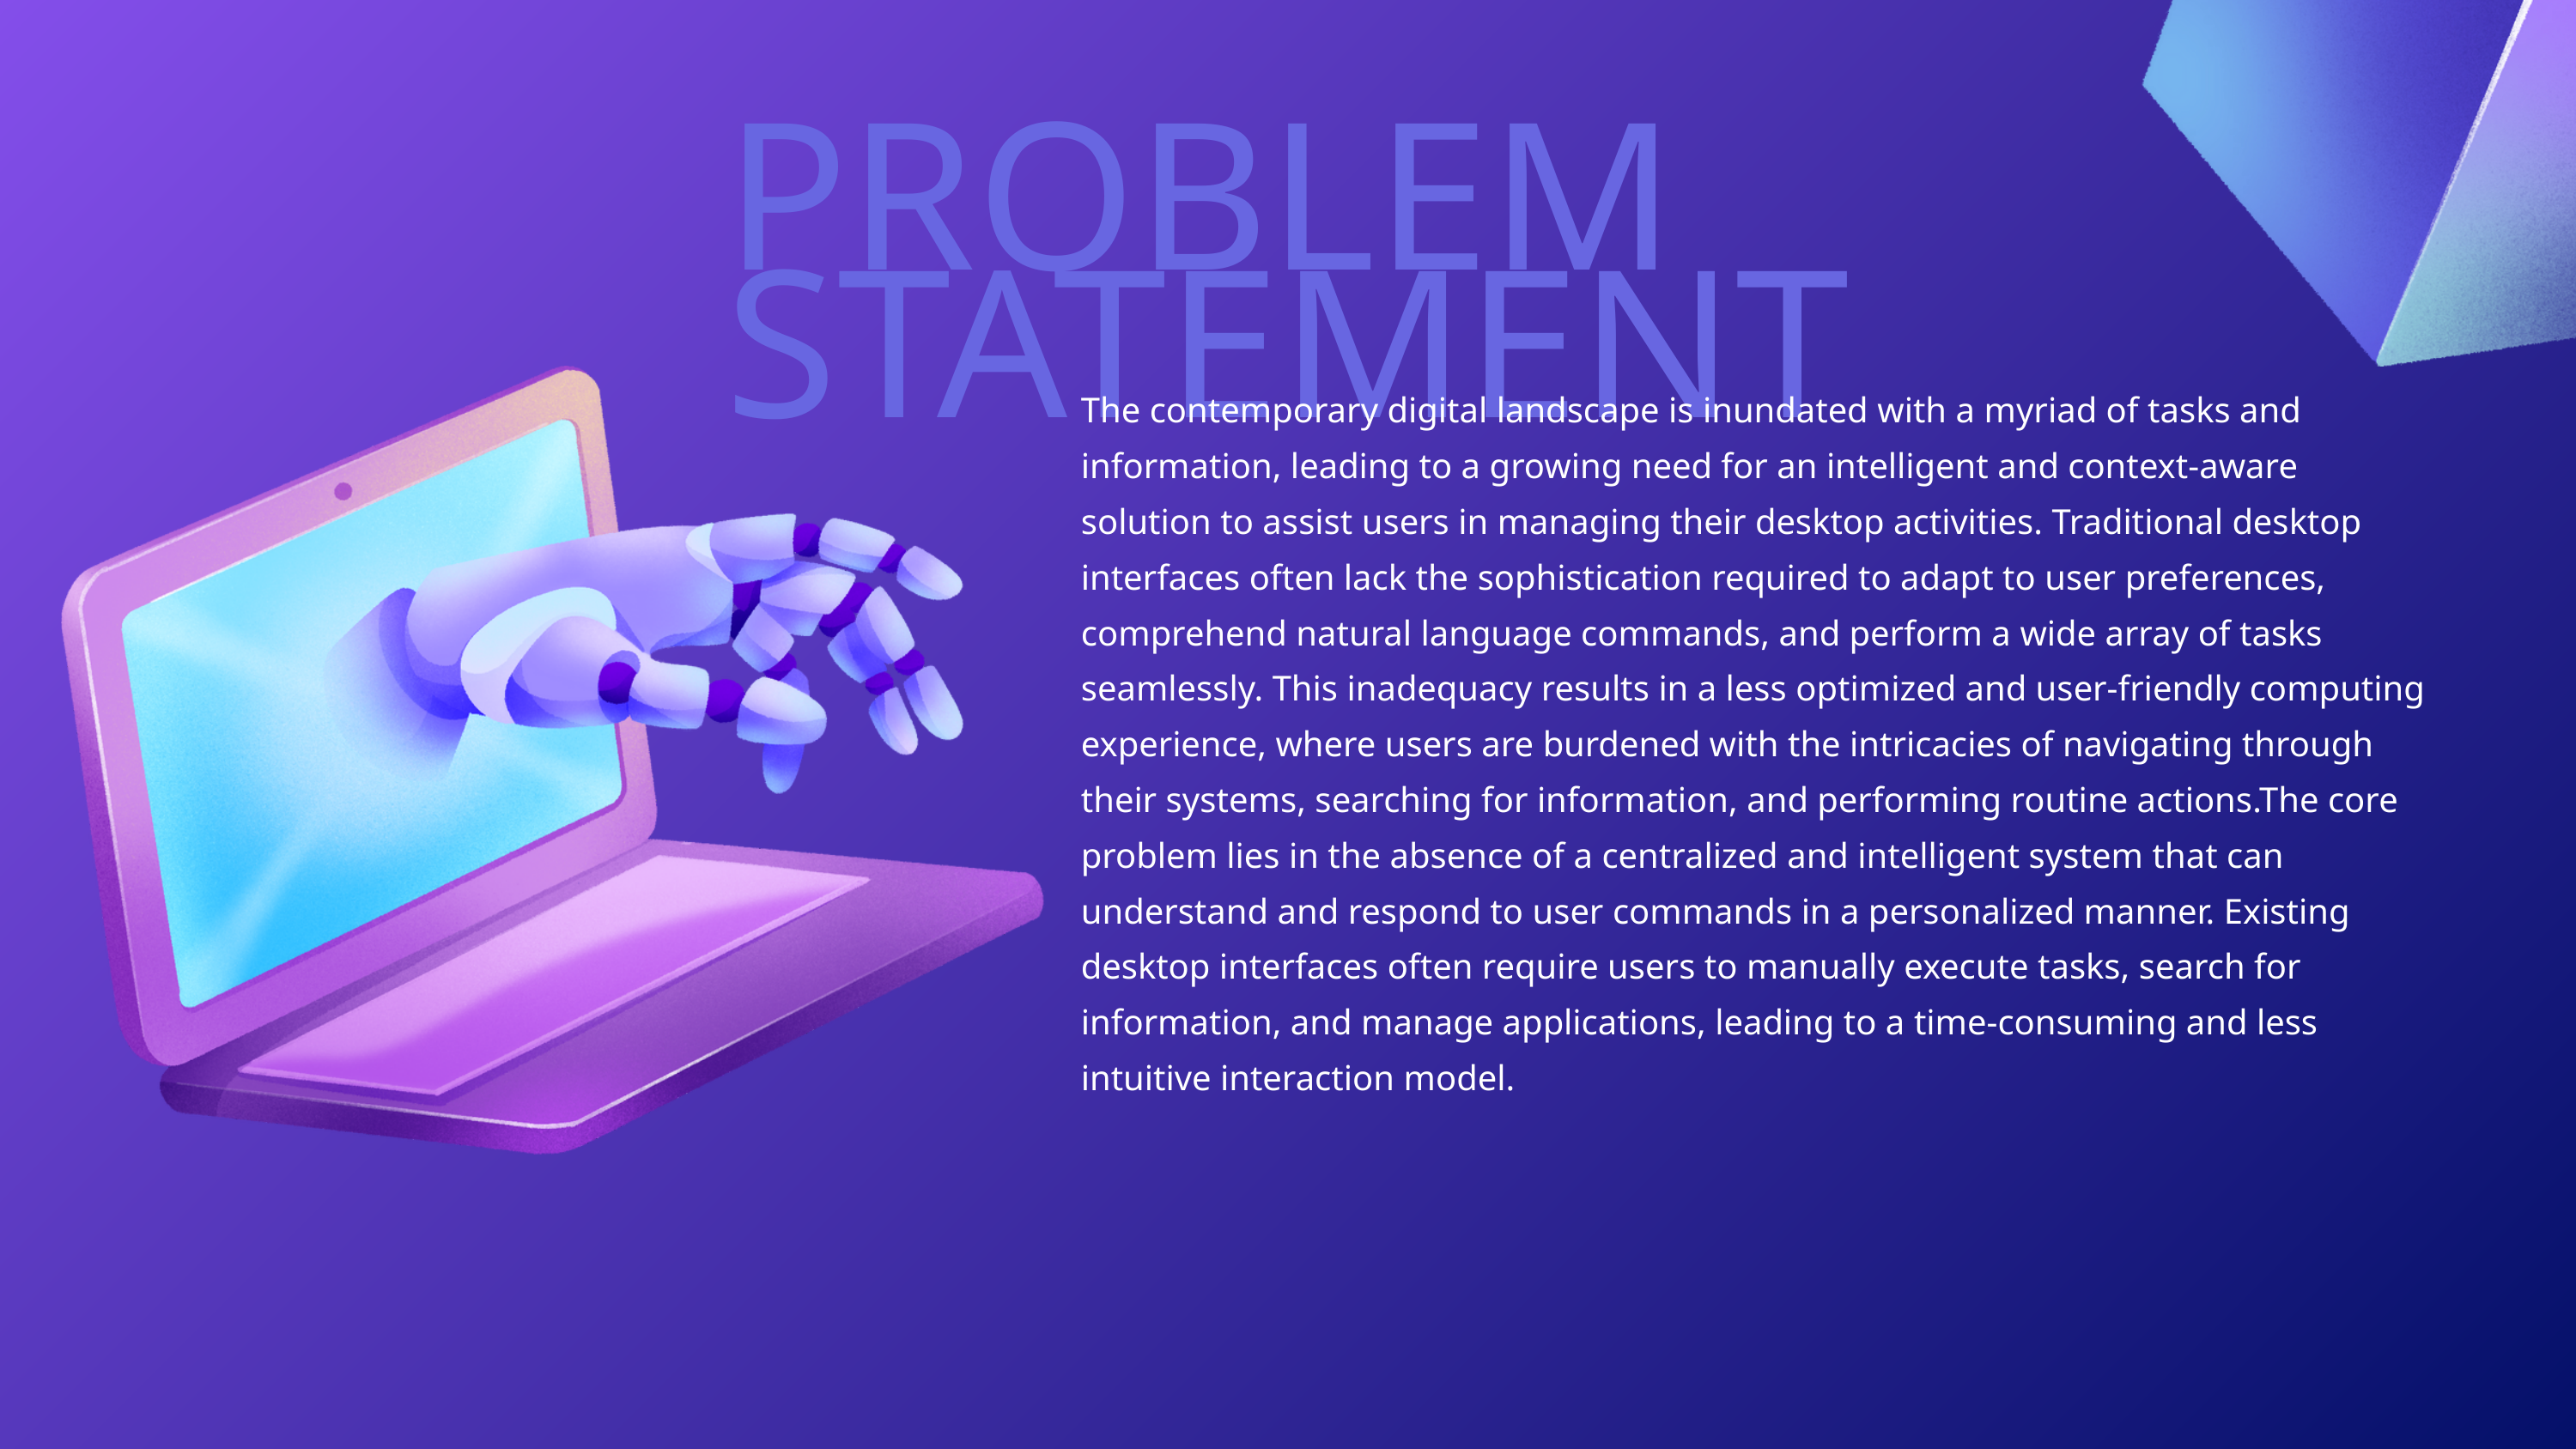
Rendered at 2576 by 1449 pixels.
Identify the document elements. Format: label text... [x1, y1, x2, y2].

text_box The contemporary digital landscape is inundated with a myriad of tasks and information, leading to a growing need for an intelligent and context-aware solution to assist users in managing their desktop activities. Traditional desktop interfaces often lack the sophistication required to adapt to user preferences, comprehend natural language commands, and perform a wide array of tasks seamlessly. This inadequacy results in a less optimized and user-friendly computing experience, where users are burdened with the intricacies of navigating through their systems, searching for information, and performing routine actions.The core problem lies in the absence of a centralized and intelligent system that can understand and respond to user commands in a personalized manner. Existing desktop interfaces often require users to manually execute tasks, search for information, and manage applications, leading to a time-consuming and less intuitive interaction model. [1080, 374, 2432, 1154]
text_box [61, 366, 1046, 1155]
text_box [2136, 0, 2576, 367]
text_box PROBLEM STATEMENT [725, 163, 1924, 458]
